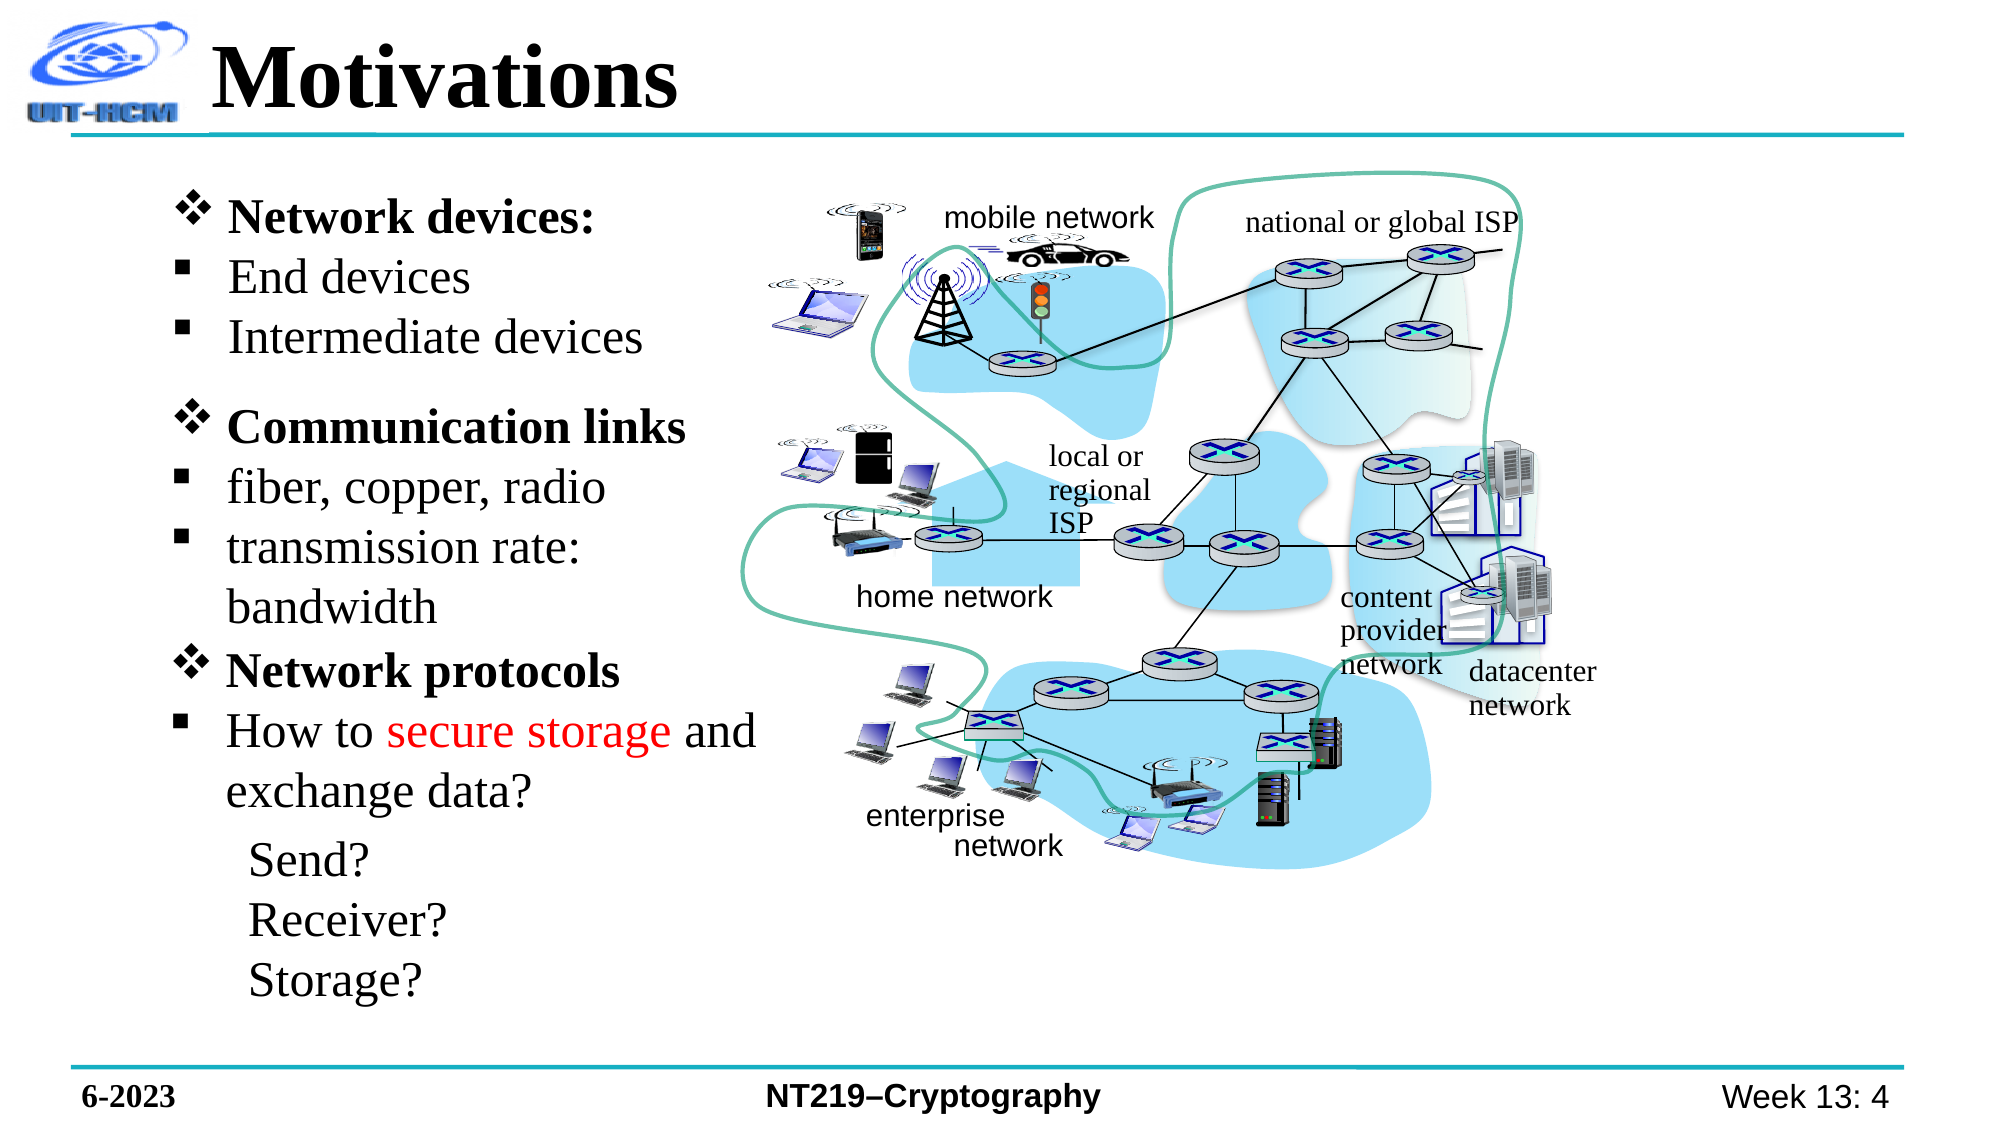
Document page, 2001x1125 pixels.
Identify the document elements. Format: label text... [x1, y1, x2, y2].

text_box Network protocols How to secure storage and exchange data? [154, 630, 762, 722]
text_box Send? Receiver? Storage? [233, 819, 464, 1014]
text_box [841, 189, 1621, 872]
text_box [740, 521, 762, 611]
text_box Motivations [195, 0, 1438, 177]
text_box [831, 244, 1505, 810]
text_box Network devices: End devices Intermediate devices [156, 176, 660, 371]
text_box [1205, 171, 1506, 187]
text_box Communication links fiber, copper, radio transmission rate: bandwidth [155, 385, 762, 480]
picture [7, 9, 195, 133]
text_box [767, 201, 1555, 853]
